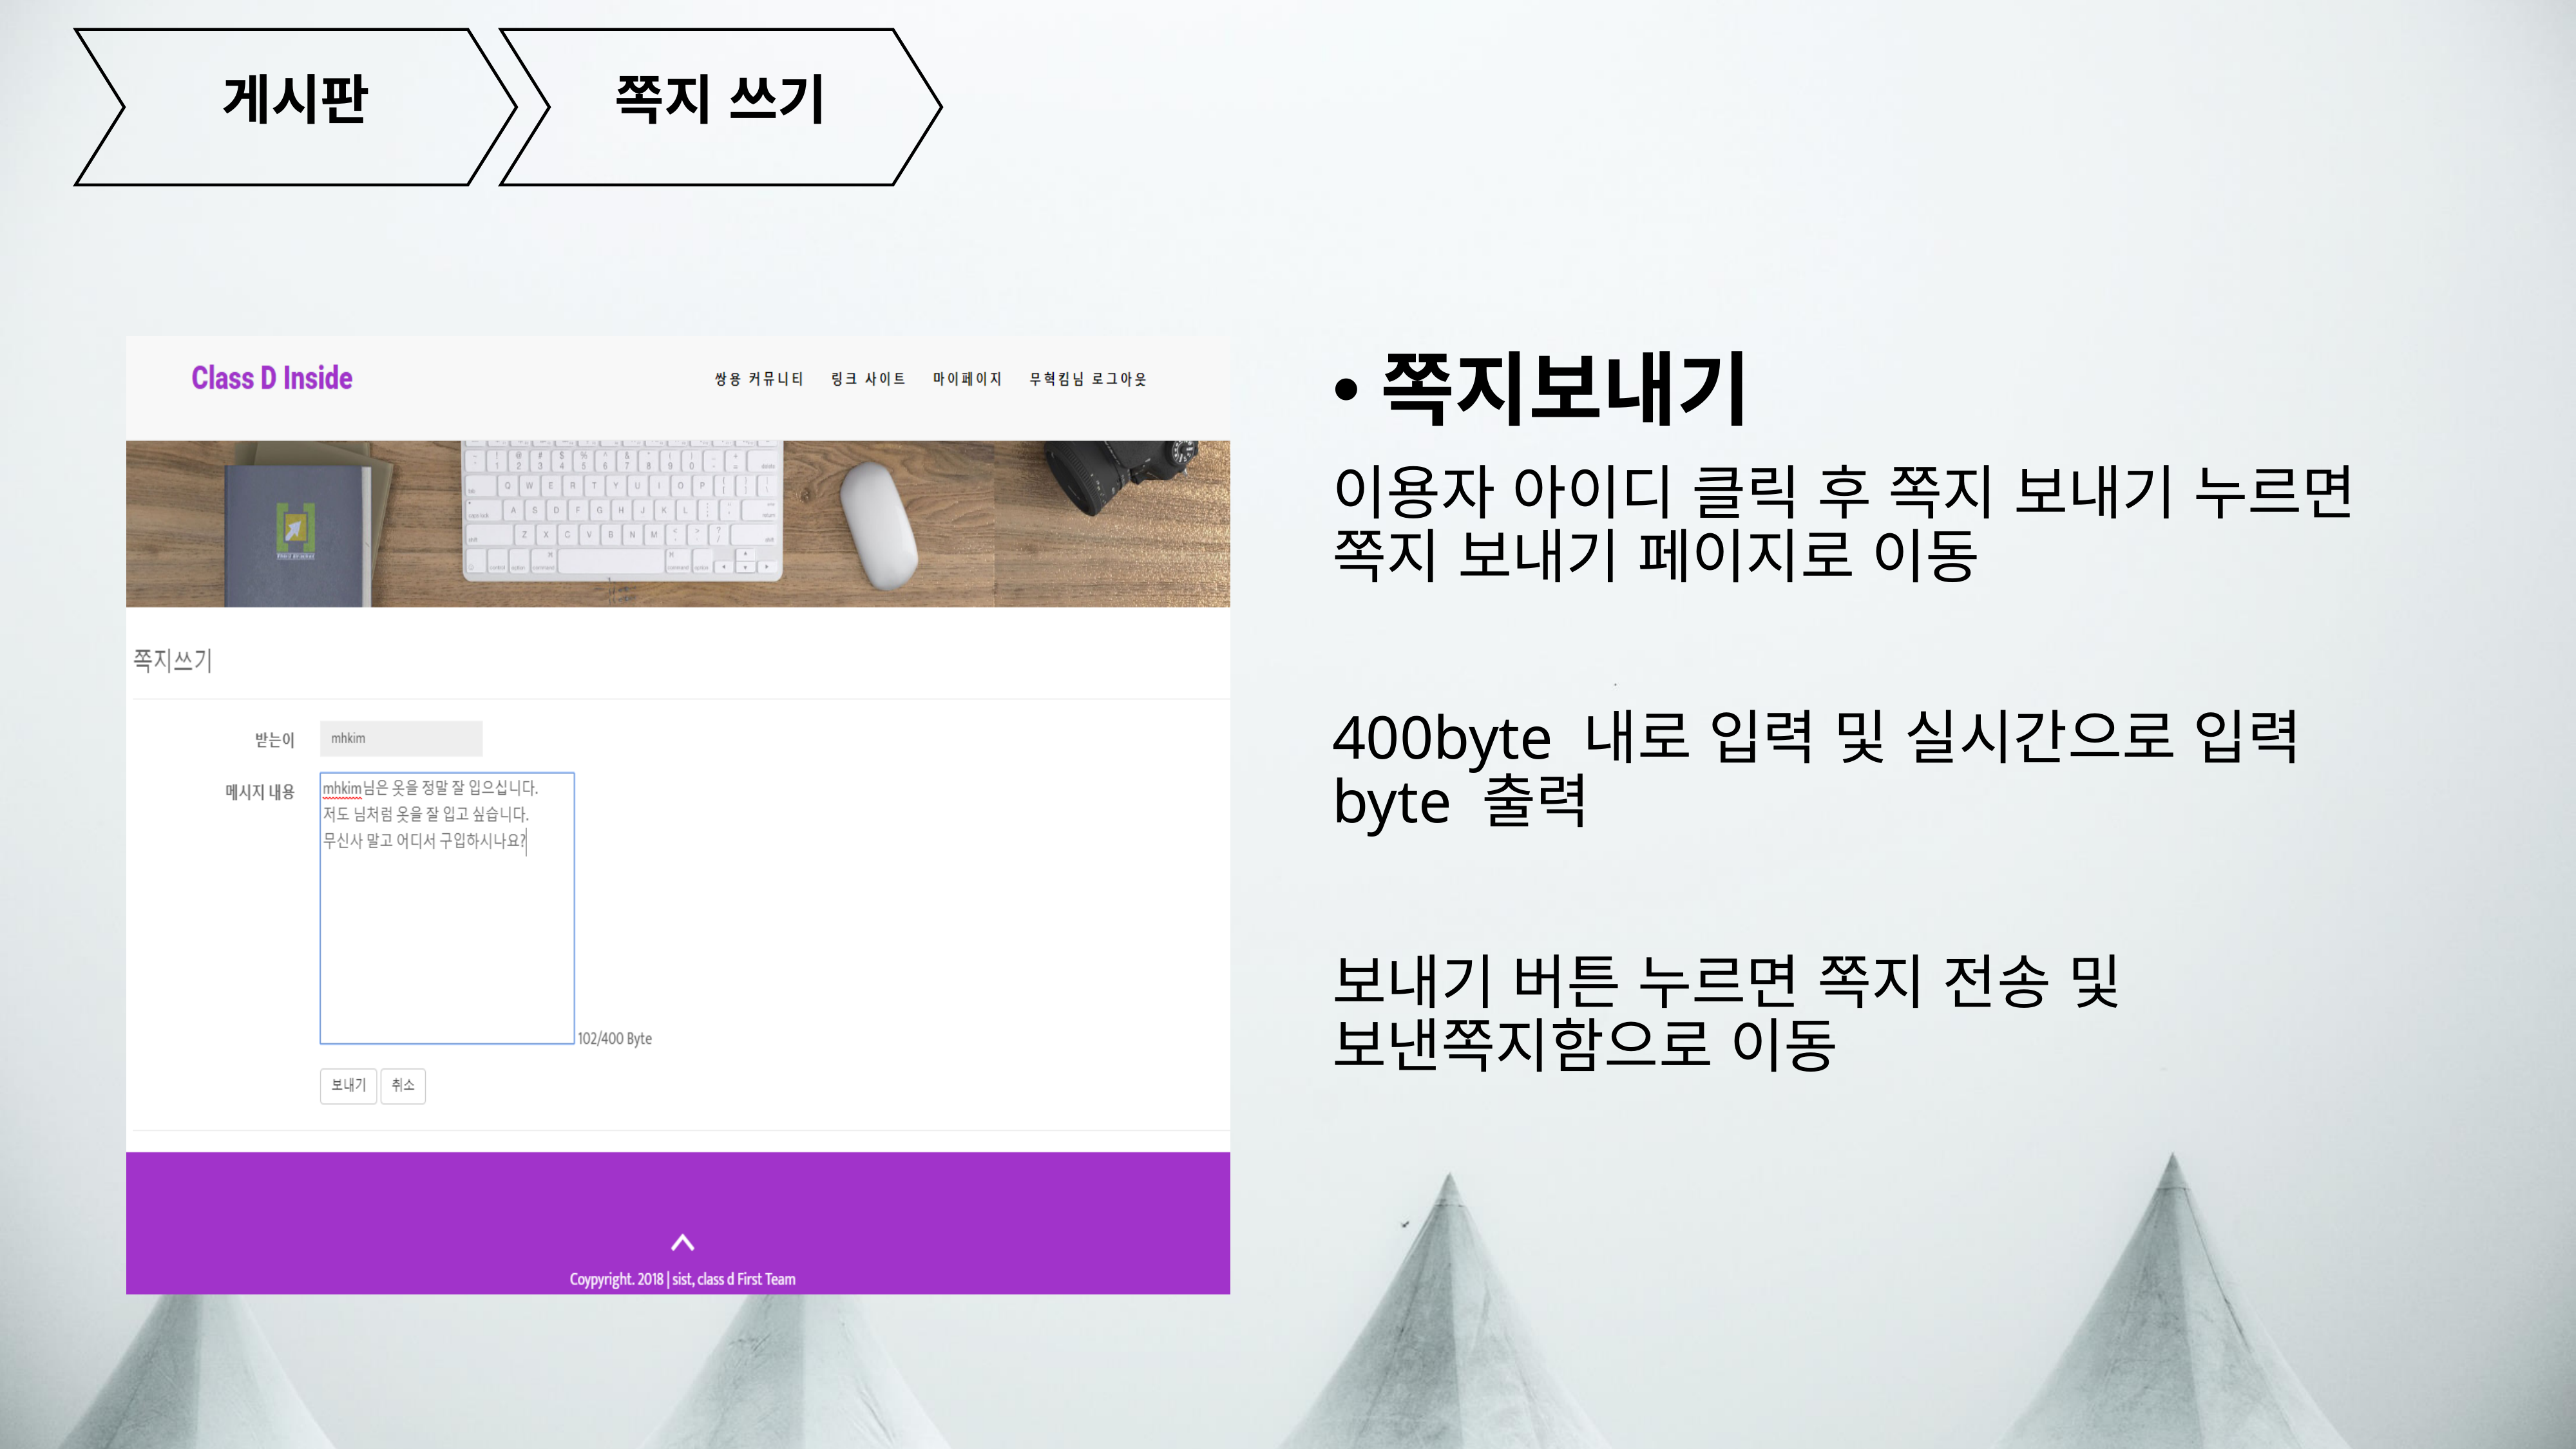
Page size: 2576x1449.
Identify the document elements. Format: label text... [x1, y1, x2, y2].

text_box 게시판 [75, 29, 517, 185]
text_box 쪽지 쓰기 [500, 29, 942, 185]
picture [0, 0, 2576, 1449]
list 쪽지보내기 이용자 아이디 클릭 후 쪽지 보내기 누르면 쪽지 보내기 페이지로 이동 400byte 내로 입력 및 실시간으로 입력 byte 출력 보내기 버튼 누르면 쪽지 전송 및 보낸쪽지함으로 이동 [1309, 337, 2447, 1294]
